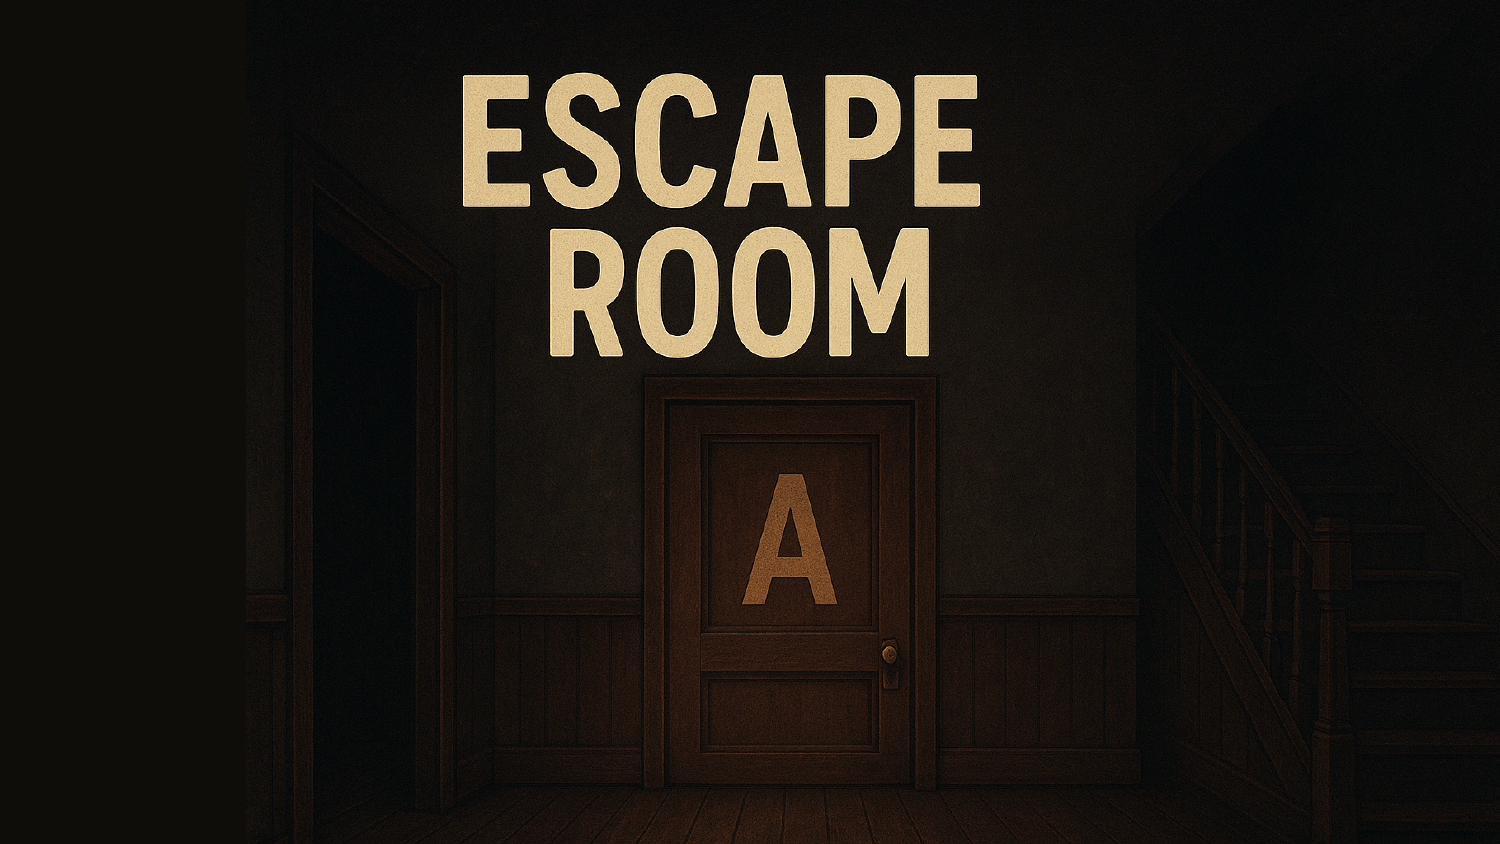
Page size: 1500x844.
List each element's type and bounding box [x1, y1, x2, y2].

picture [246, 0, 1500, 844]
